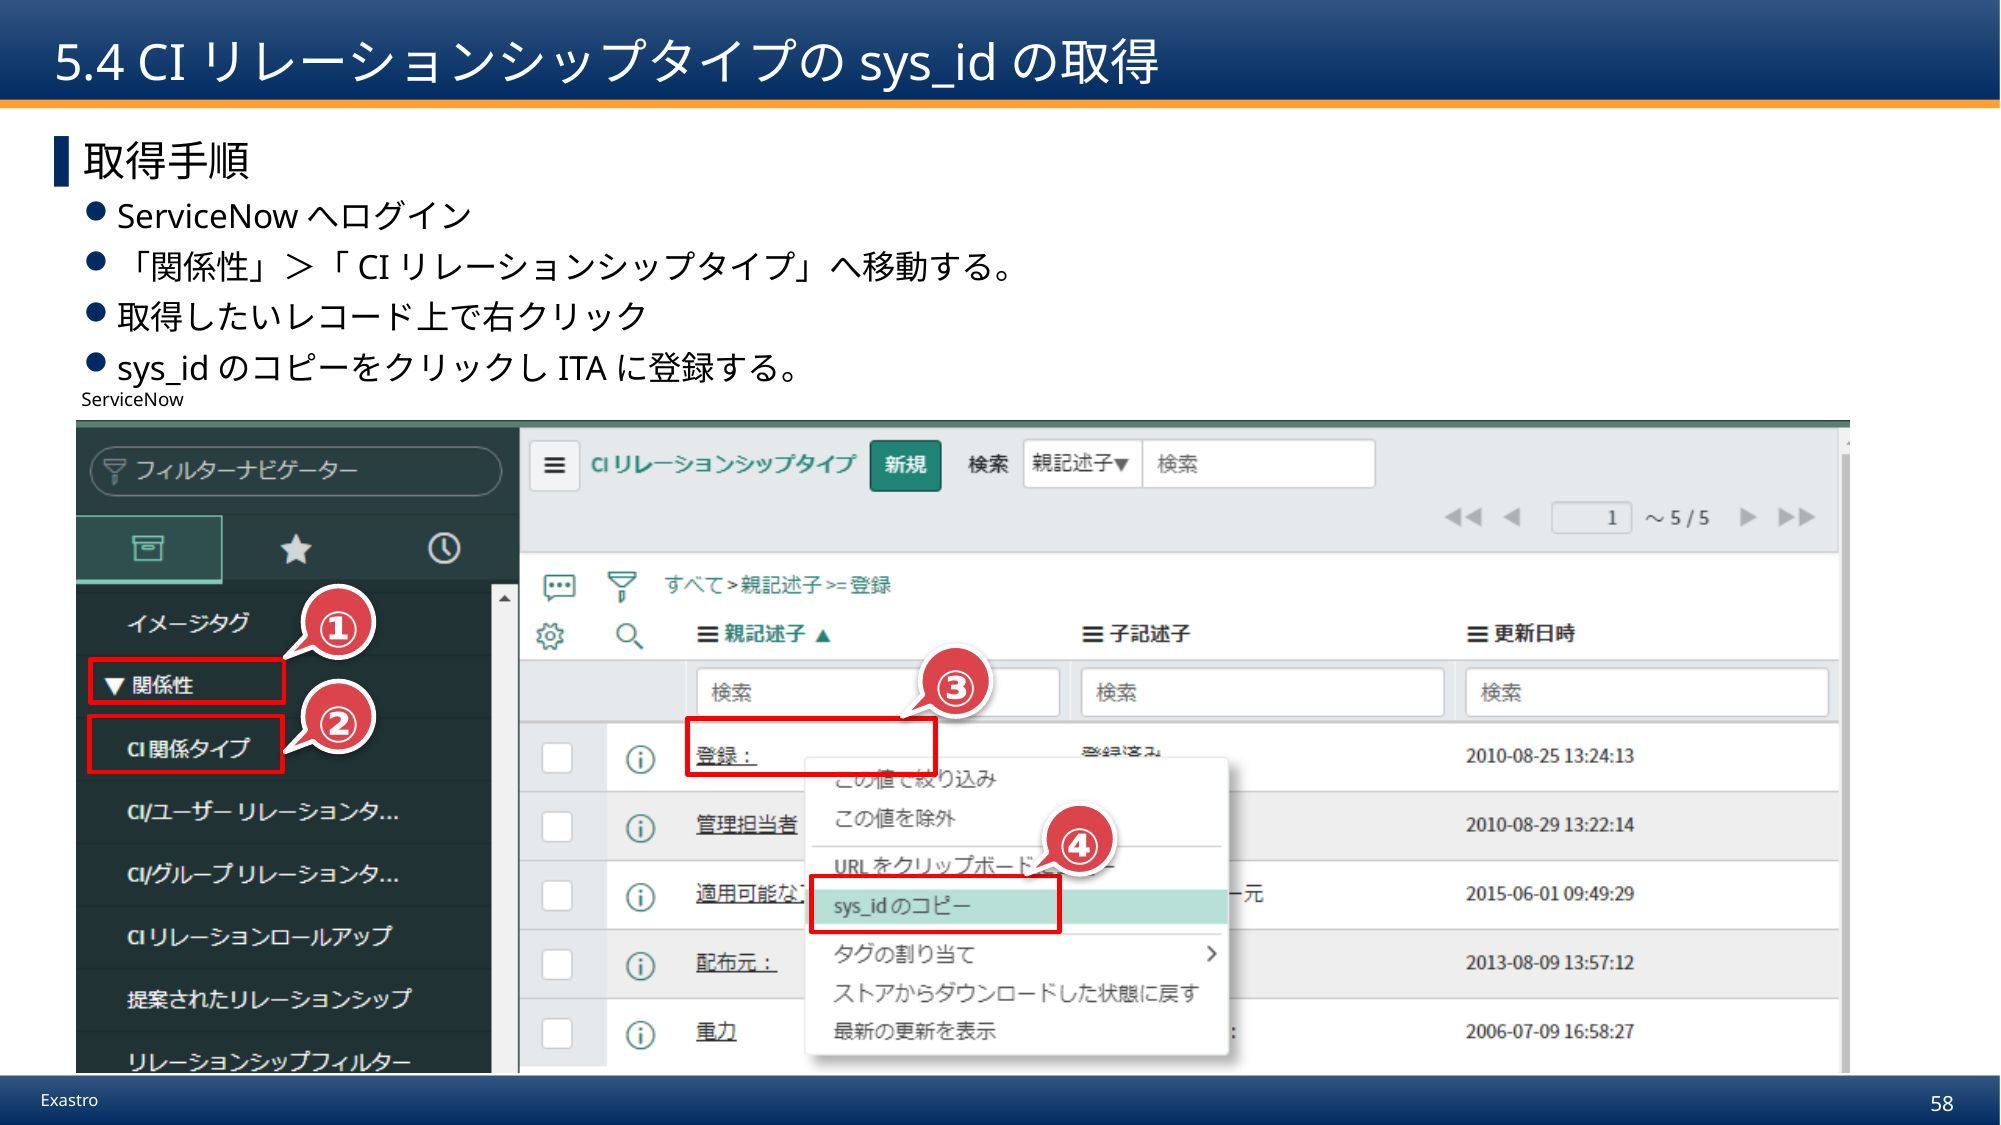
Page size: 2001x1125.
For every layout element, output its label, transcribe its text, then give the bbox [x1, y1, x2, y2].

picture [0, 0, 2000, 1125]
text_box ServiceNow [66, 379, 339, 418]
text_box 5.4 CIリレーションシップタイプのsys_idの取得 [39, 18, 1961, 96]
text_box 取得手順 ServiceNowへログイン 「関係性」＞「CIリレーションシップタイプ」へ移動する。 取得したいレコード上で右クリック sys_idのコピーをクリックしITAに登録する。 [39, 127, 1961, 386]
